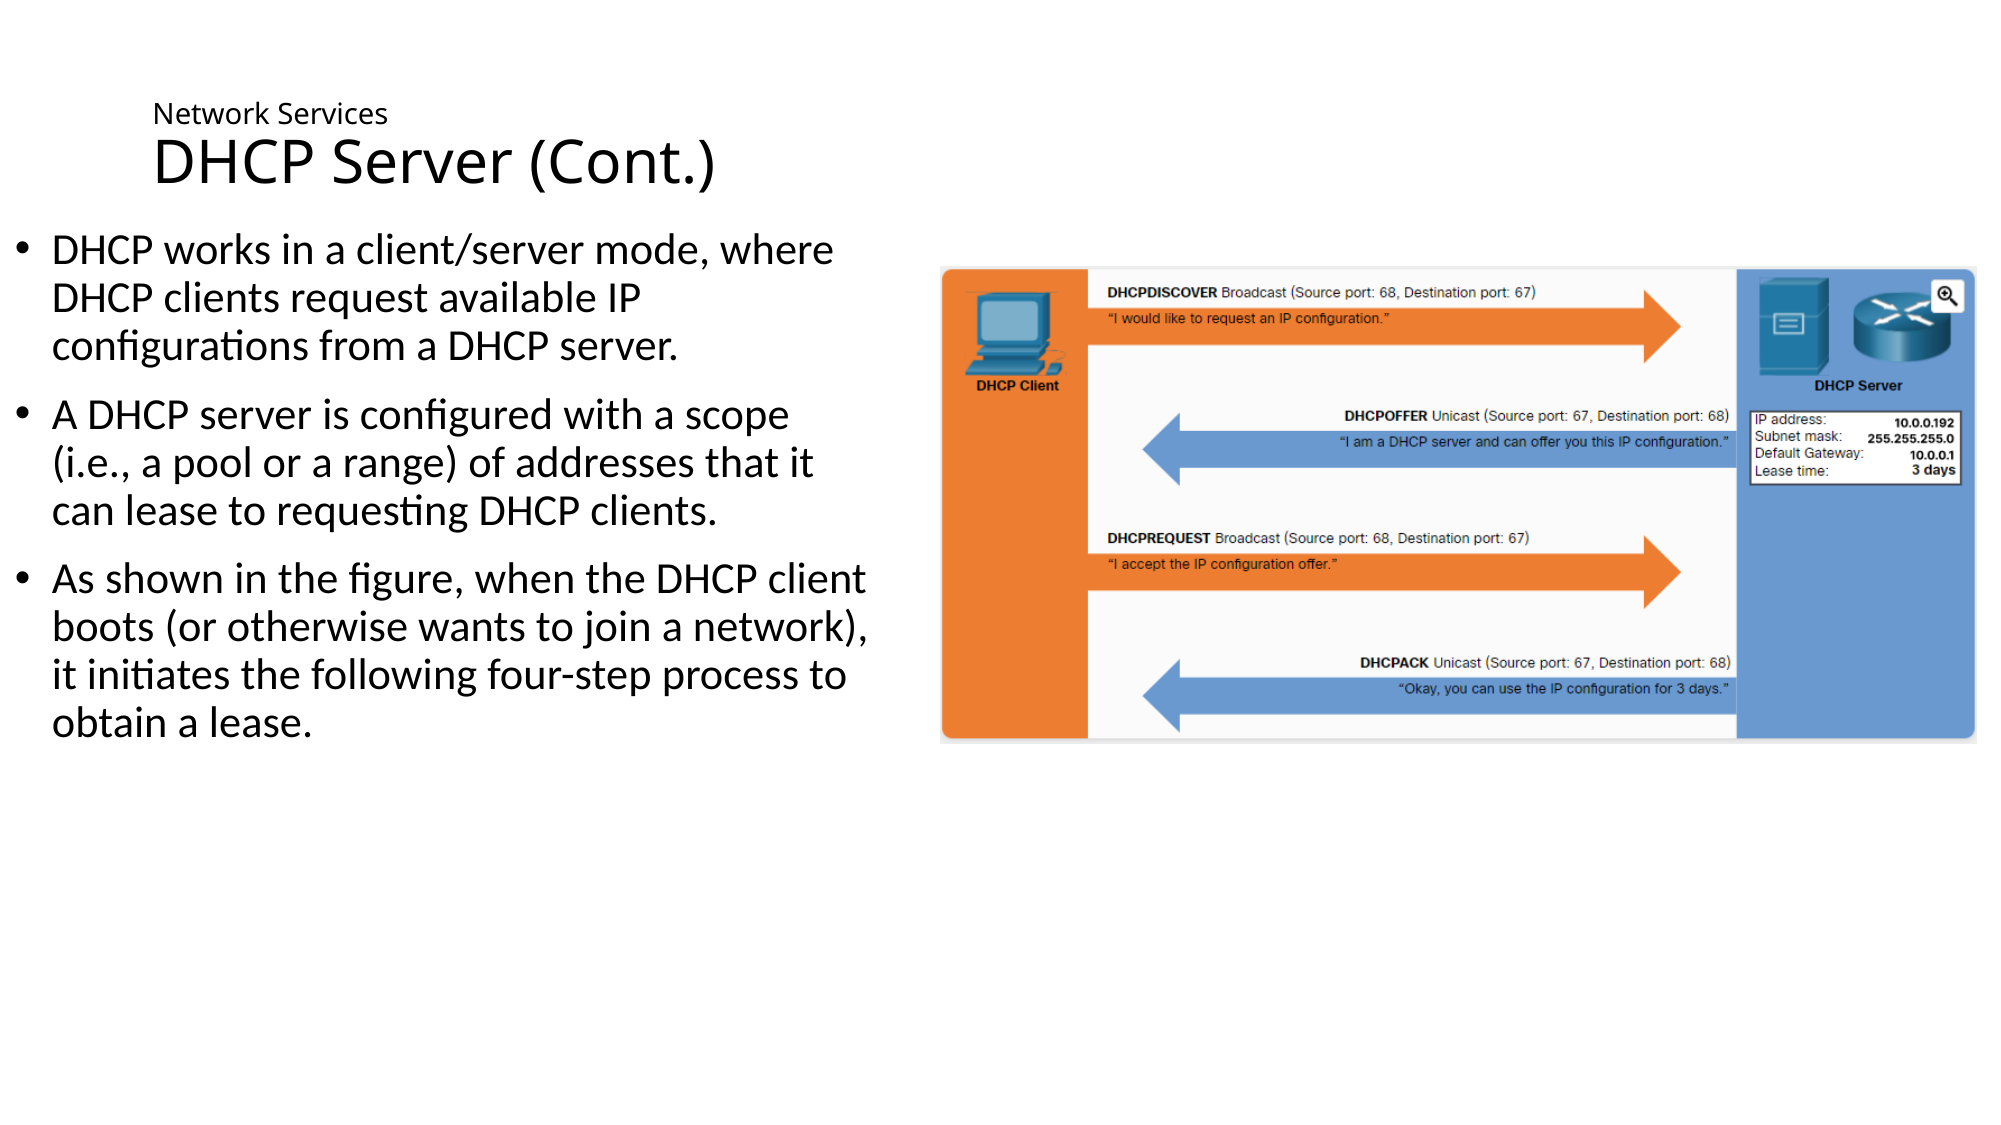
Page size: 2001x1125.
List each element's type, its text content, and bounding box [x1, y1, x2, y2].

picture [940, 266, 1977, 744]
list DHCP works in a client/server mode, where DHCP clients request available IP configurations from a DHCP server. A DHCP server is configured with a scope (i.e., a pool or a range) of addresses that it can lease to requesting DHCP clients. As shown in the figure, when the DHCP client boots (or otherwise wants to join a network), it initiates the following four-step process to obtain a lease. [0, 218, 892, 906]
title Network Services DHCP Server (Cont.) [137, 59, 1863, 278]
